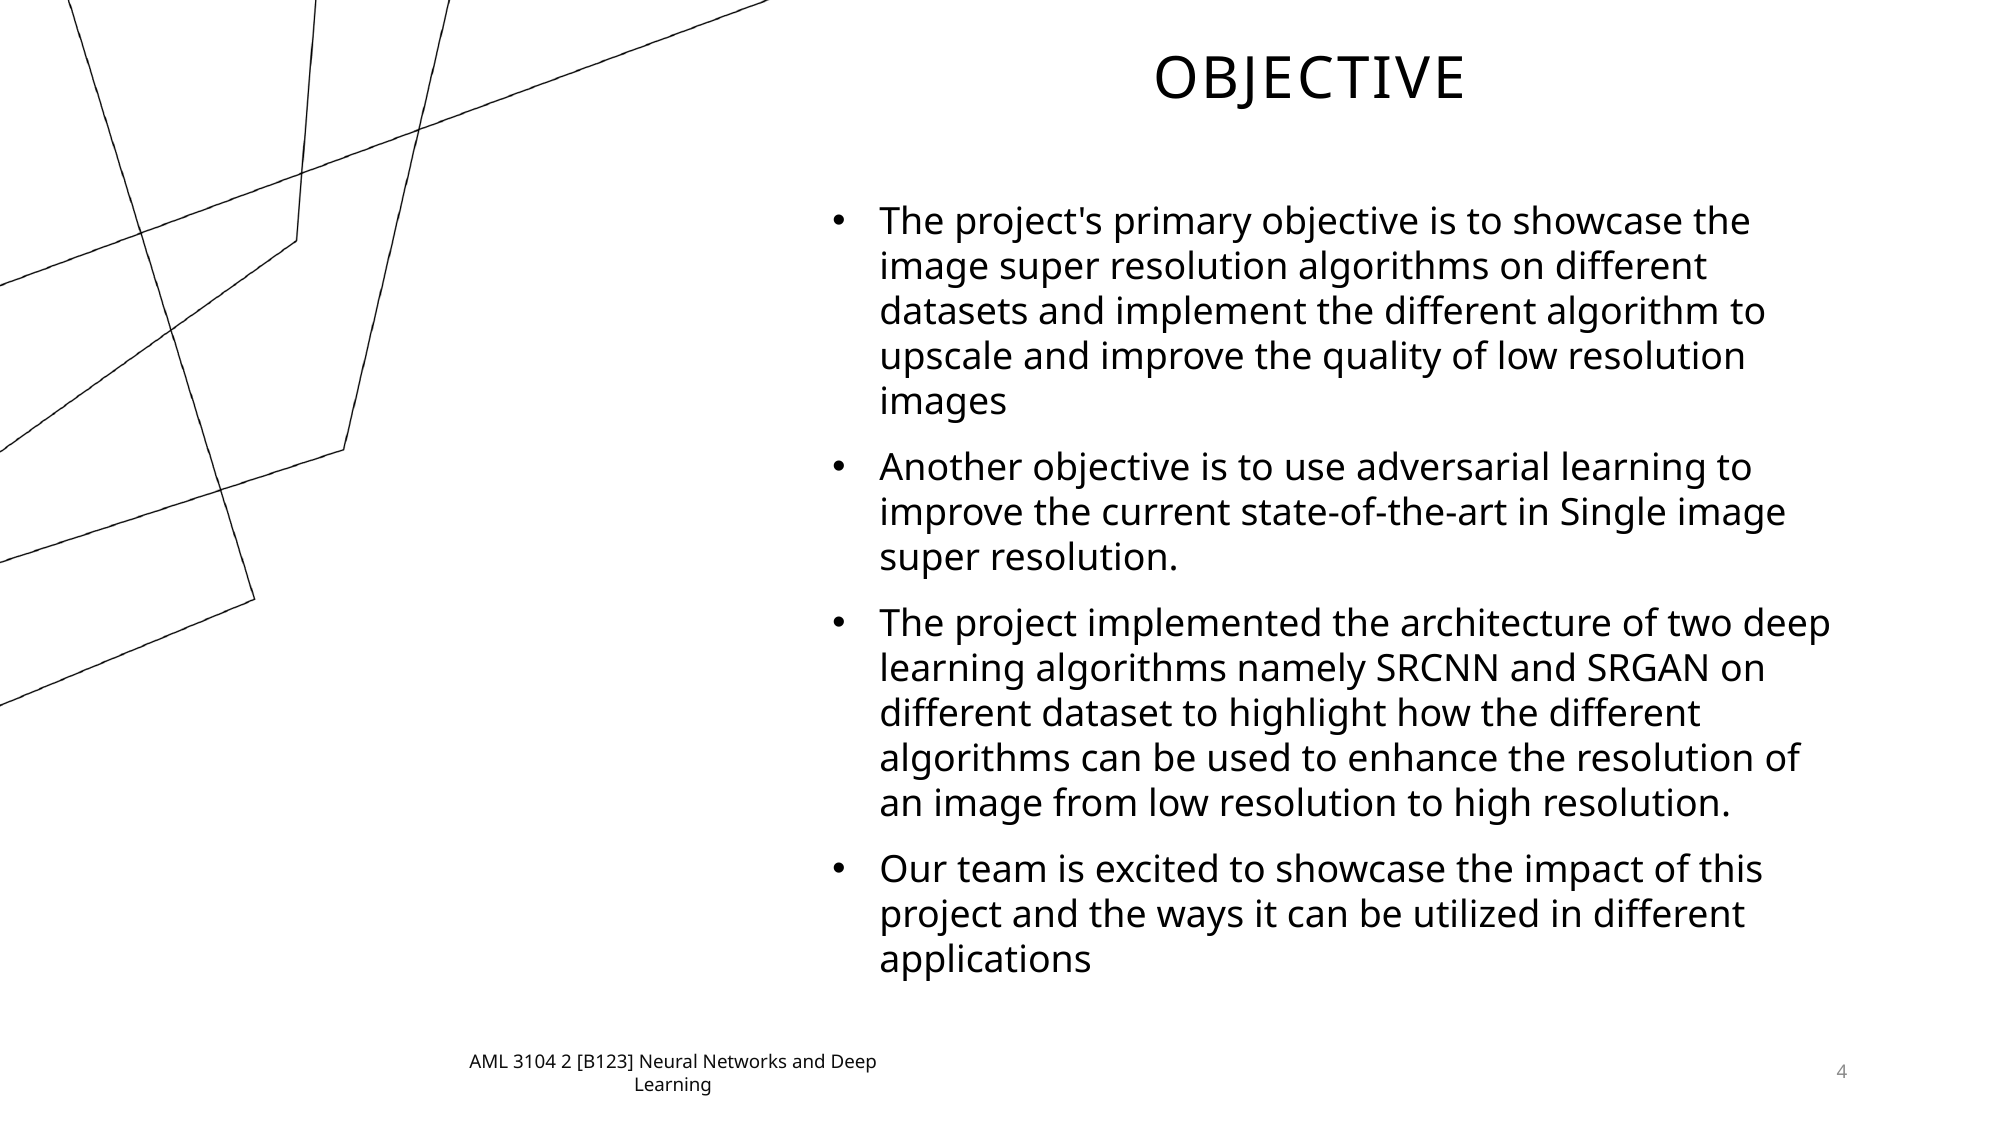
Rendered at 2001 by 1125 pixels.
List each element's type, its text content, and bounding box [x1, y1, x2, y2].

text_box AML 3104 2 [B123] Neural Networks and Deep Learning [437, 1042, 909, 1103]
list The project's primary objective is to showcase the image super resolution algorithms on different datasets and implement the different algorithm to upscale and improve the quality of low resolution images Another objective is to use adversarial learning to improve the current state-of-the-art in Single image super resolution. The project implemented the architecture of two deep learning algorithms namely SRCNN and SRGAN on different dataset to highlight how the different algorithms can be used to enhance the resolution of an image from low resolution to high resolution. Our team is excited to showcase the impact of this project and the ways it can be utilized in different applications [817, 189, 1863, 994]
text_box OBJECTIVE [864, 40, 1756, 180]
slide_number 4 [1755, 1042, 1863, 1103]
picture [0, 0, 803, 720]
